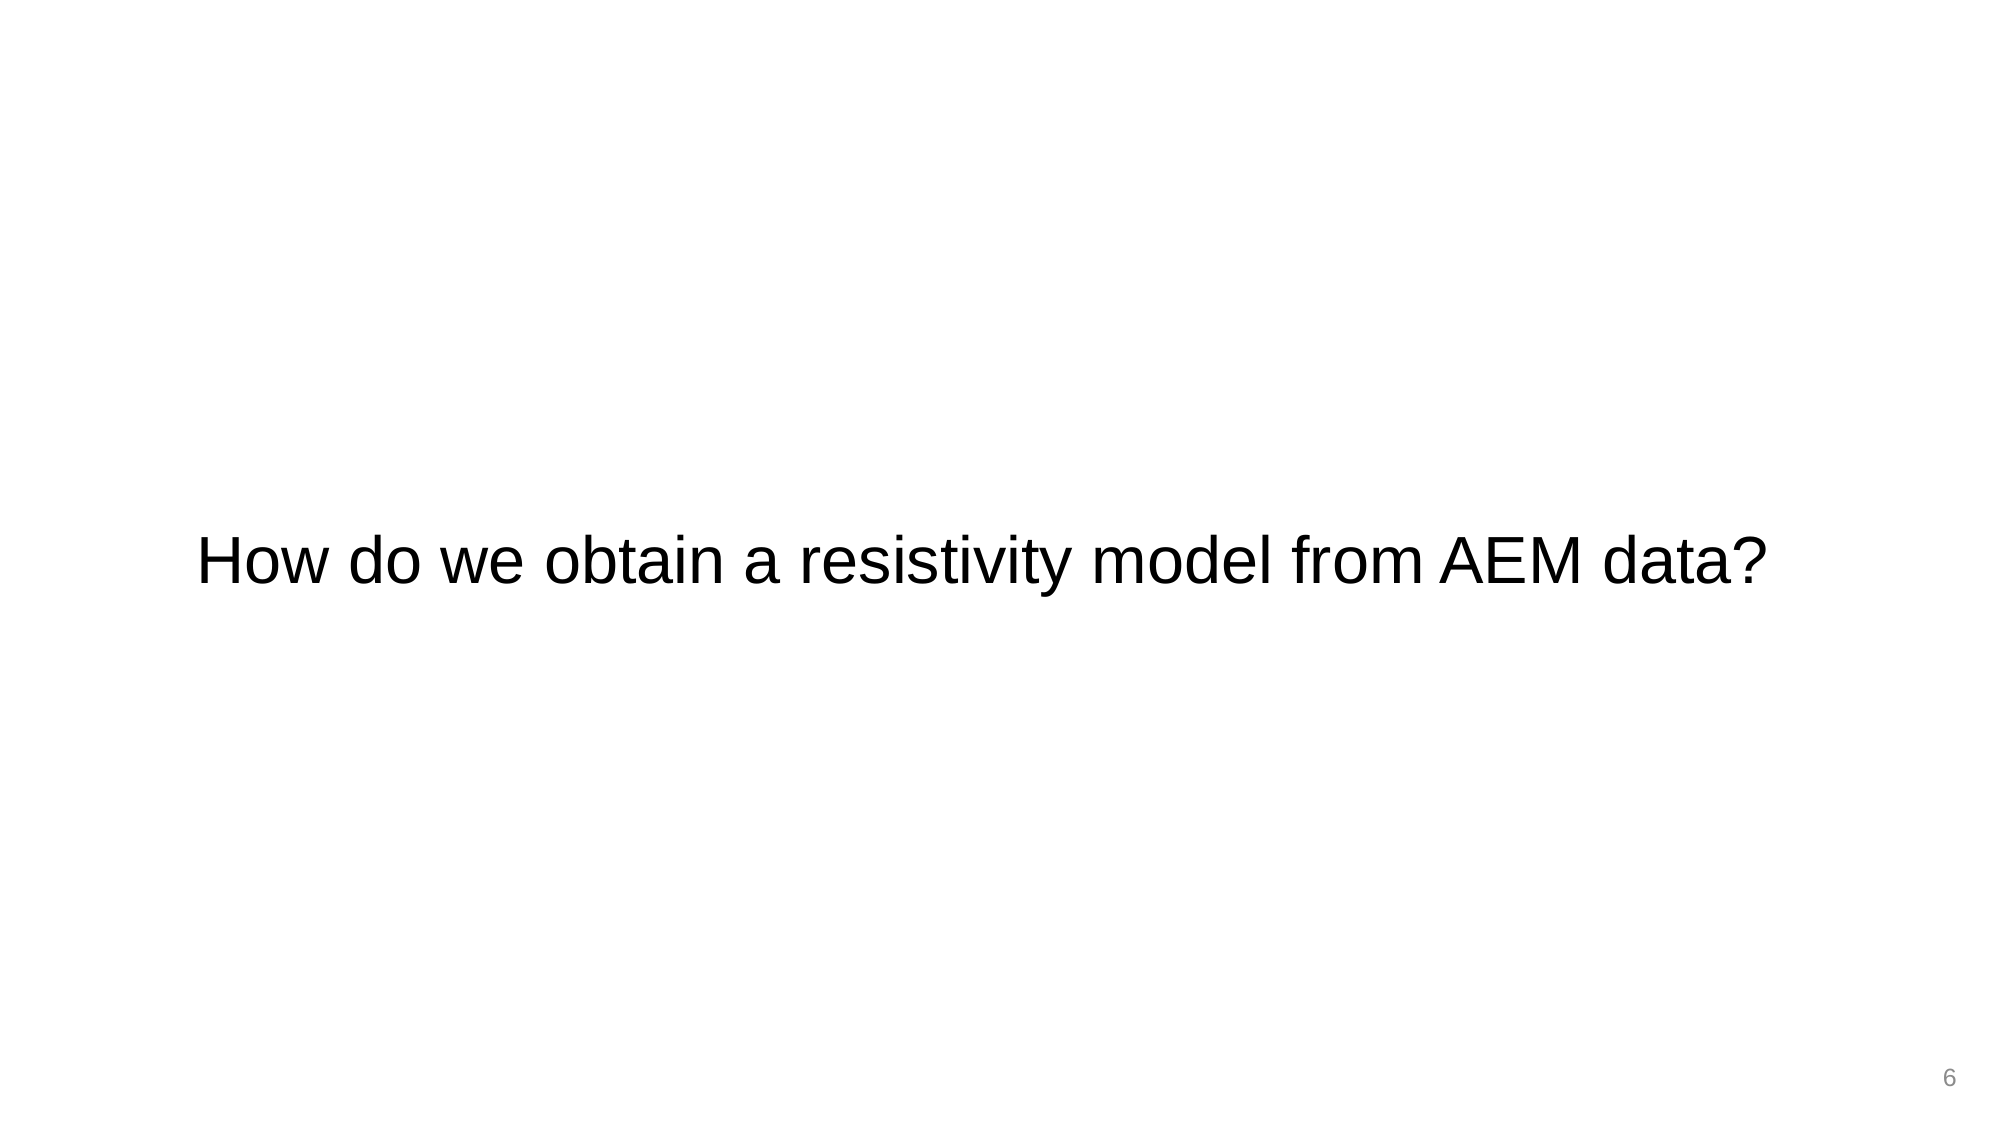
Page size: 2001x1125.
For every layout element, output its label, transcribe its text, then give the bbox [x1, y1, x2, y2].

slide_number 6 [1521, 1047, 1972, 1107]
title How do we obtain a resistivity model from AEM data? [39, 484, 1927, 641]
